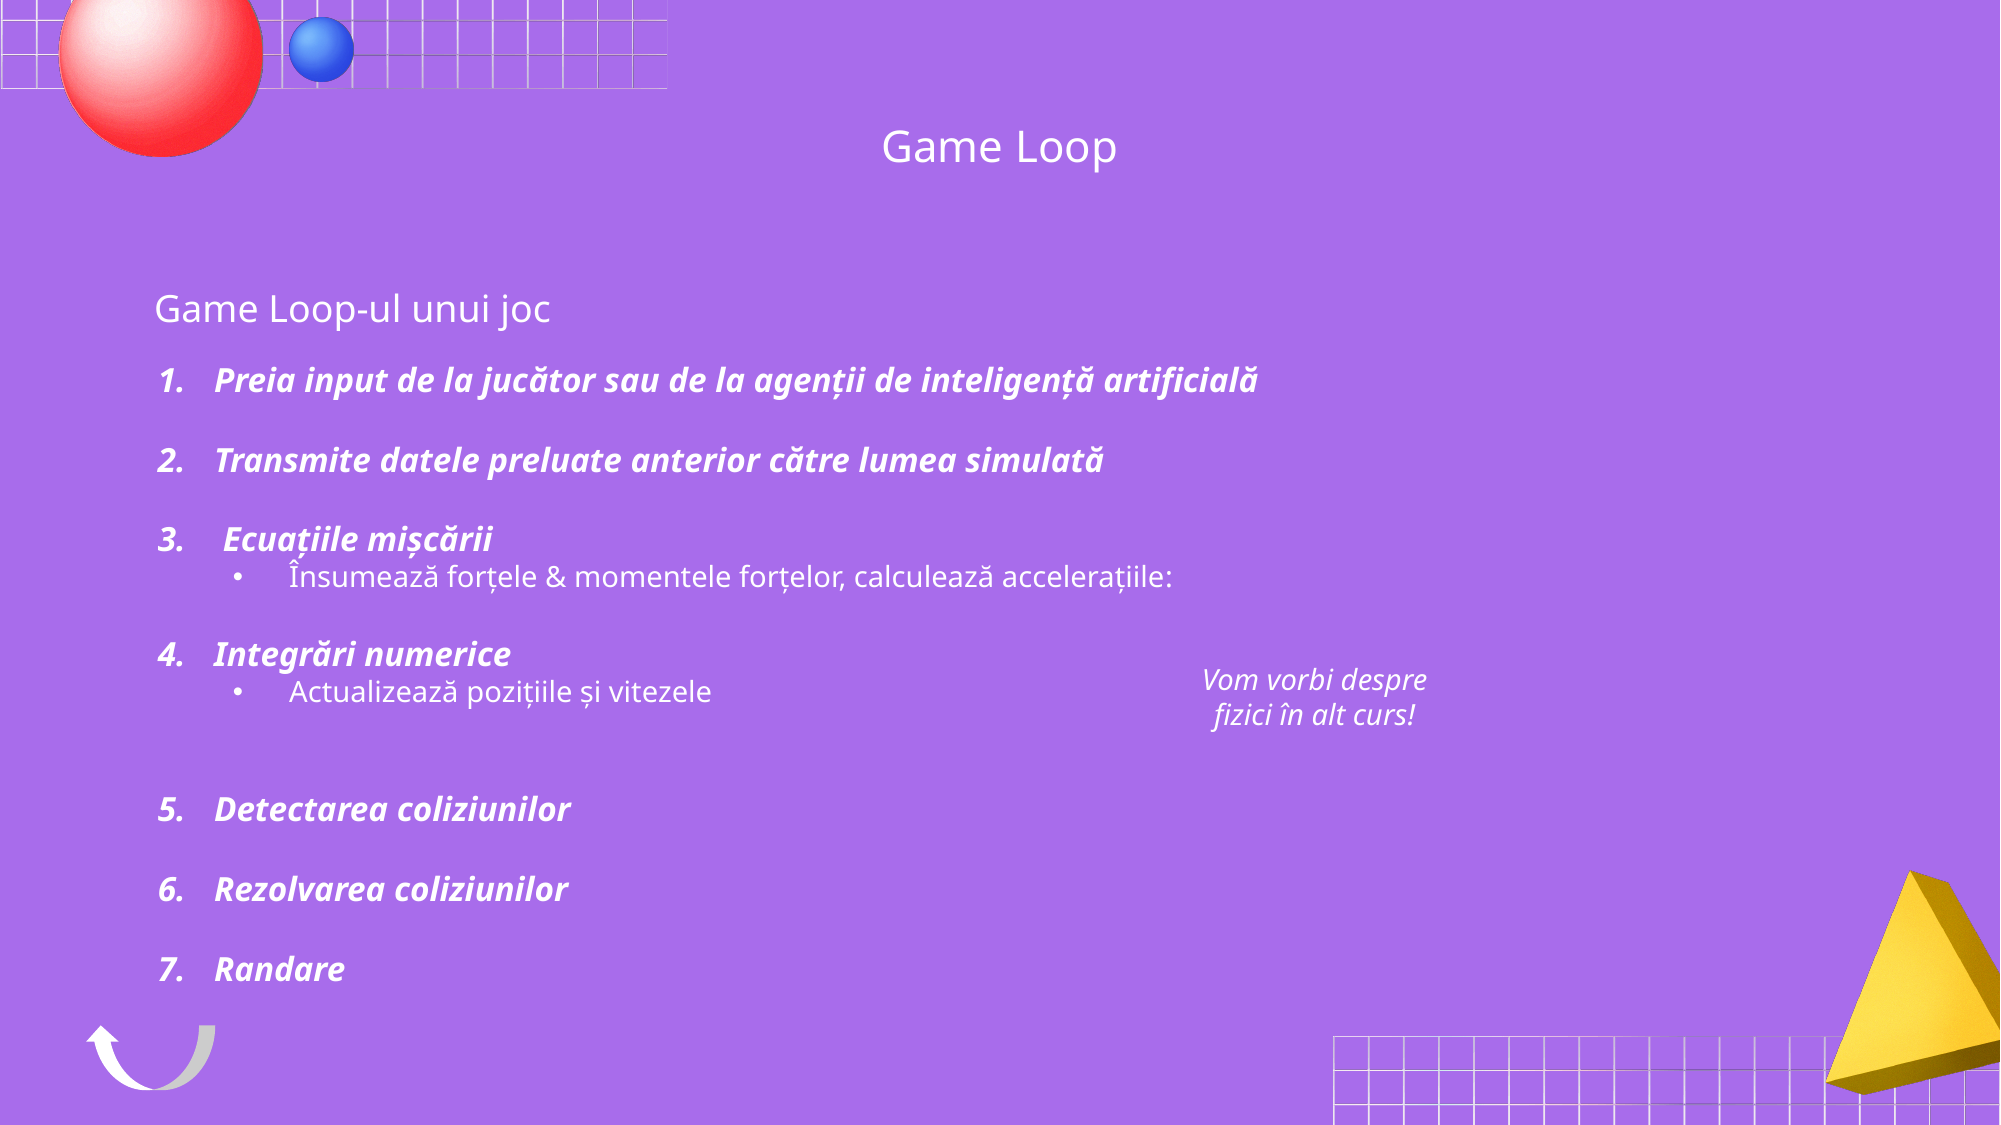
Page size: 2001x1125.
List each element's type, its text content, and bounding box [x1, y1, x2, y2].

picture [1332, 870, 2000, 1125]
text_box Game Loop [470, 112, 1530, 177]
text_box Vom vorbi despre fizici în alt curs! [1173, 655, 1456, 737]
text_box [83, 1023, 217, 1092]
picture [0, 0, 668, 157]
text_box Game Loop-ul unui joc [142, 279, 1240, 344]
